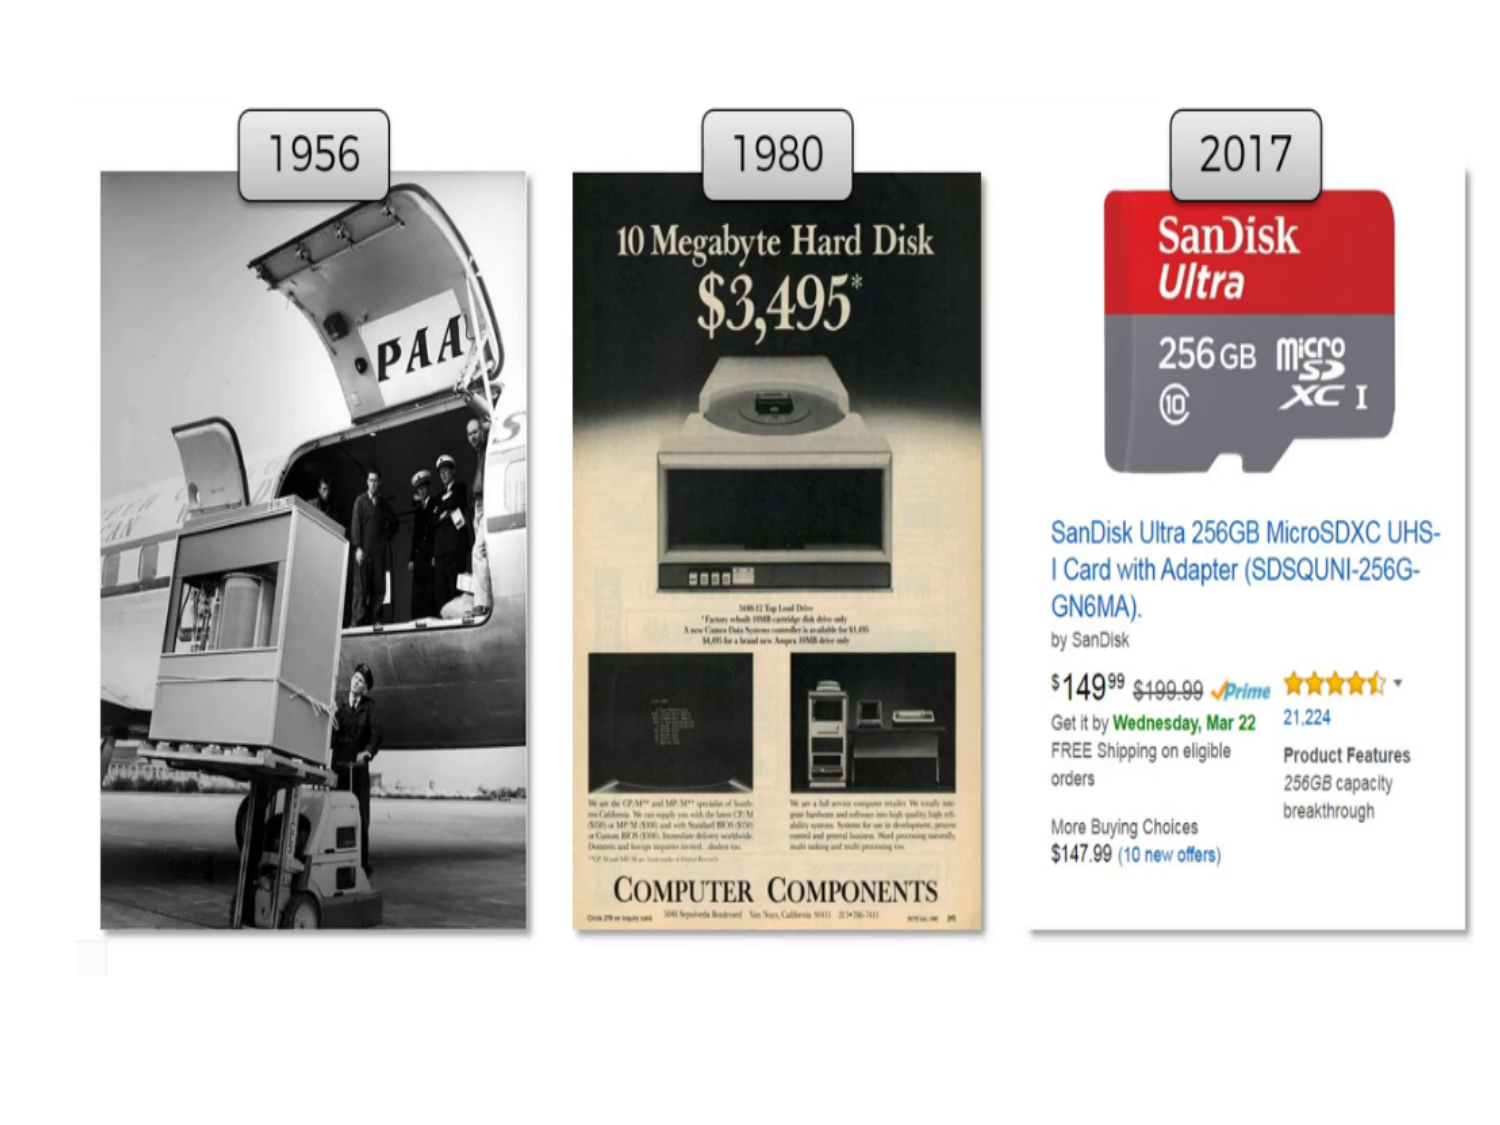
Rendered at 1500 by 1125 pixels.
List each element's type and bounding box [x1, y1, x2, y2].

picture [74, 99, 1476, 976]
